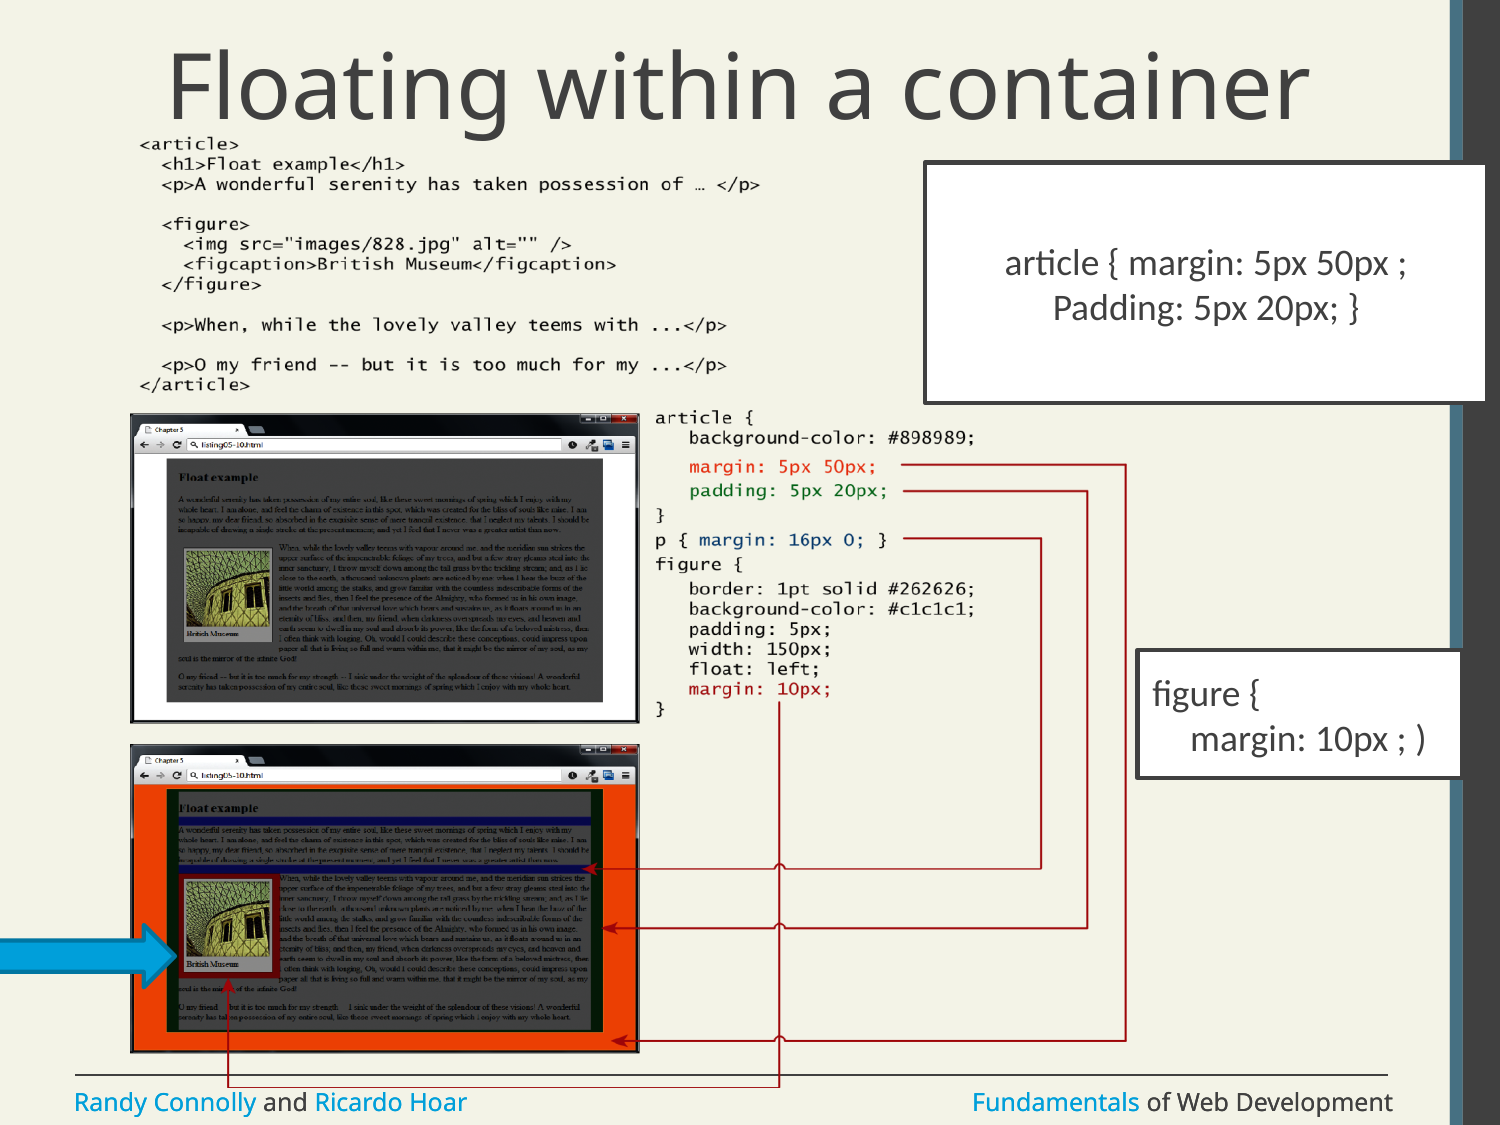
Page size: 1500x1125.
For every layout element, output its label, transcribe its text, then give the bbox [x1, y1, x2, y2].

title Floating within a container [150, 20, 1425, 160]
text_box article { margin: 5px 50px ; Padding: 5px 20px; } [1374, 160, 1490, 405]
text_box figure { margin: 10px ; ) [1374, 648, 1465, 780]
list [0, 134, 1371, 1088]
